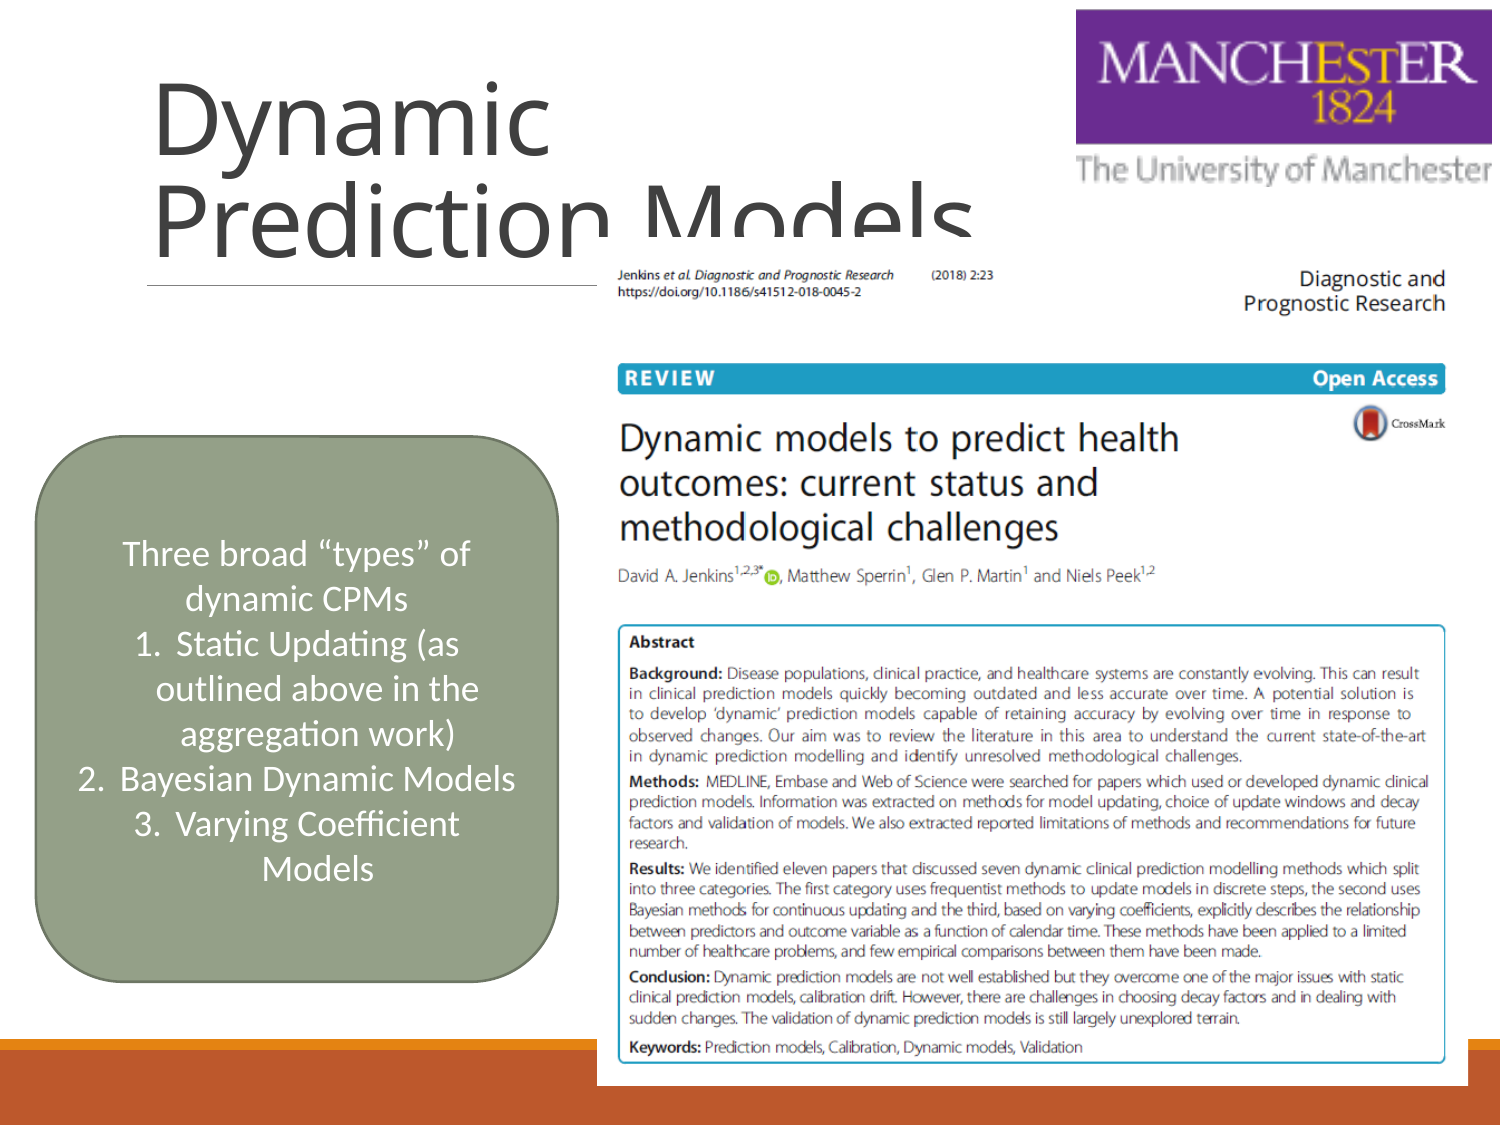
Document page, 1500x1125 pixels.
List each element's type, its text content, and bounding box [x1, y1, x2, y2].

text_box Three broad “types” of dynamic CPMs Static Updating (as outlined above in the aggregation work) Bayesian Dynamic Models Varying Coefficient Models [34, 435, 560, 984]
title Dynamic Prediction Models [135, 47, 1047, 285]
picture [596, 237, 1469, 1087]
